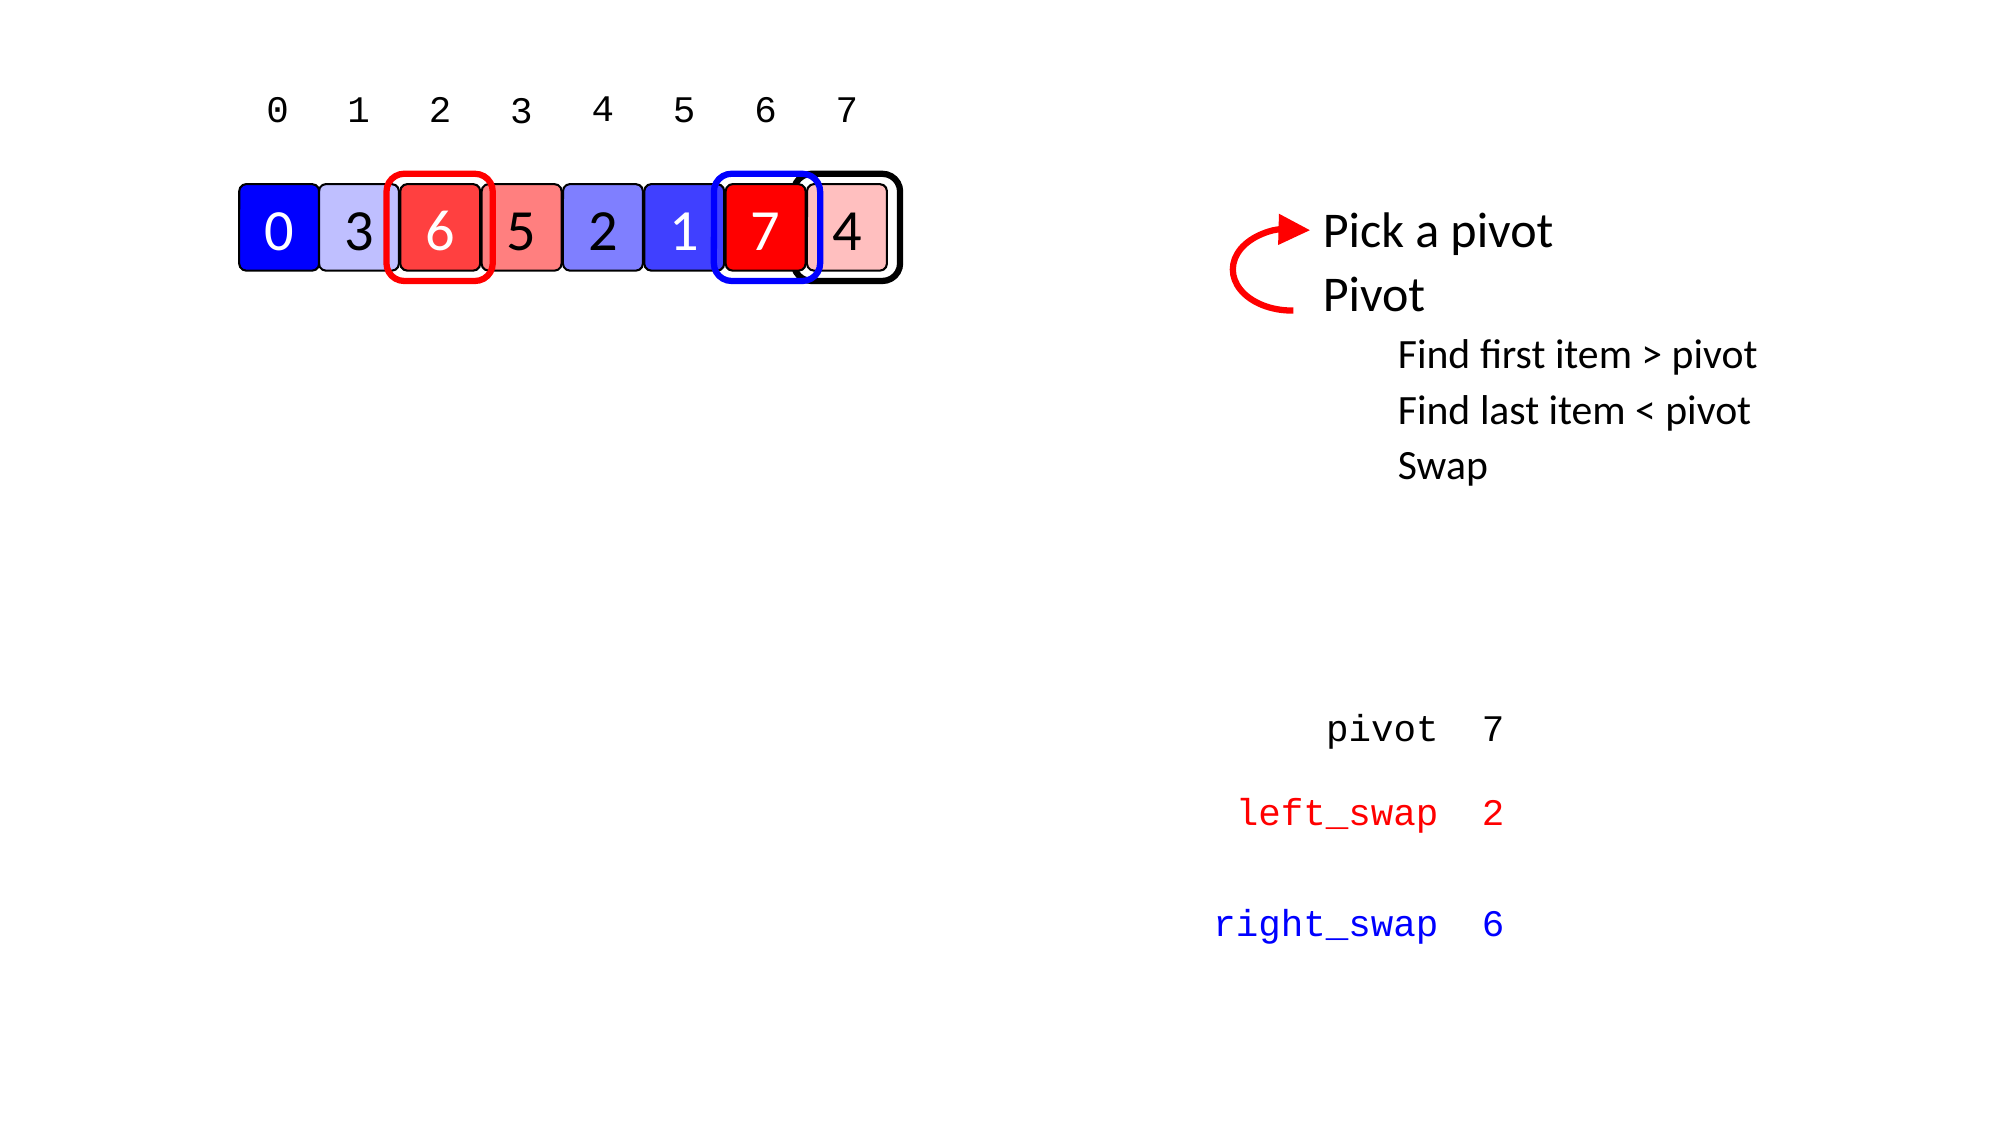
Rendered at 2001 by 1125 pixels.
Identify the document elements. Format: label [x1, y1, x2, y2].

text_box [1220, 780, 1454, 841]
text_box [1311, 696, 1454, 757]
text_box [1467, 780, 1520, 841]
text_box [495, 78, 548, 139]
text_box [739, 77, 792, 137]
text_box [332, 78, 386, 138]
list [1232, 196, 2000, 501]
text_box [658, 77, 711, 137]
text_box [414, 78, 467, 138]
text_box [576, 76, 630, 137]
text_box [1232, 218, 1310, 312]
text_box [1467, 891, 1520, 951]
text_box [238, 172, 902, 283]
text_box [1198, 891, 1453, 951]
text_box [820, 77, 874, 138]
text_box [251, 77, 304, 138]
text_box [1467, 696, 1520, 757]
